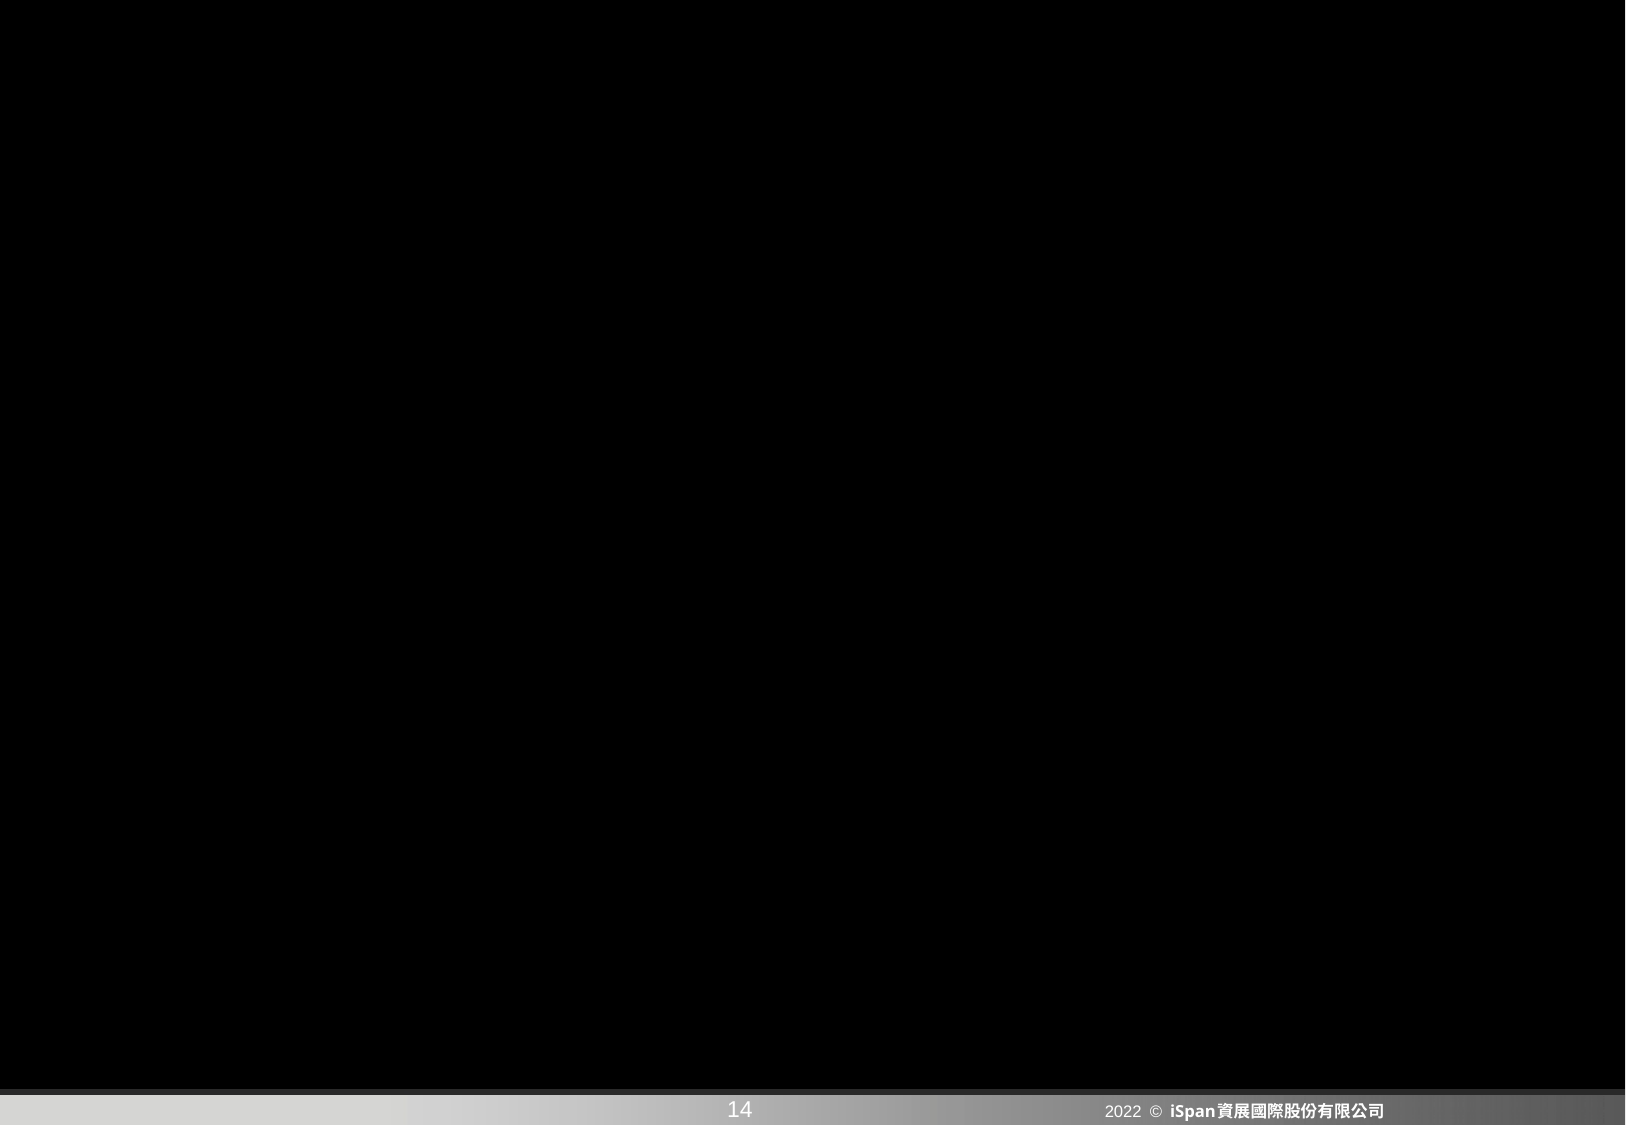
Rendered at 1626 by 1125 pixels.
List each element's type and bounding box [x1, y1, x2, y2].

text_box [0, 0, 1625, 1090]
picture [0, 0, 1626, 1125]
